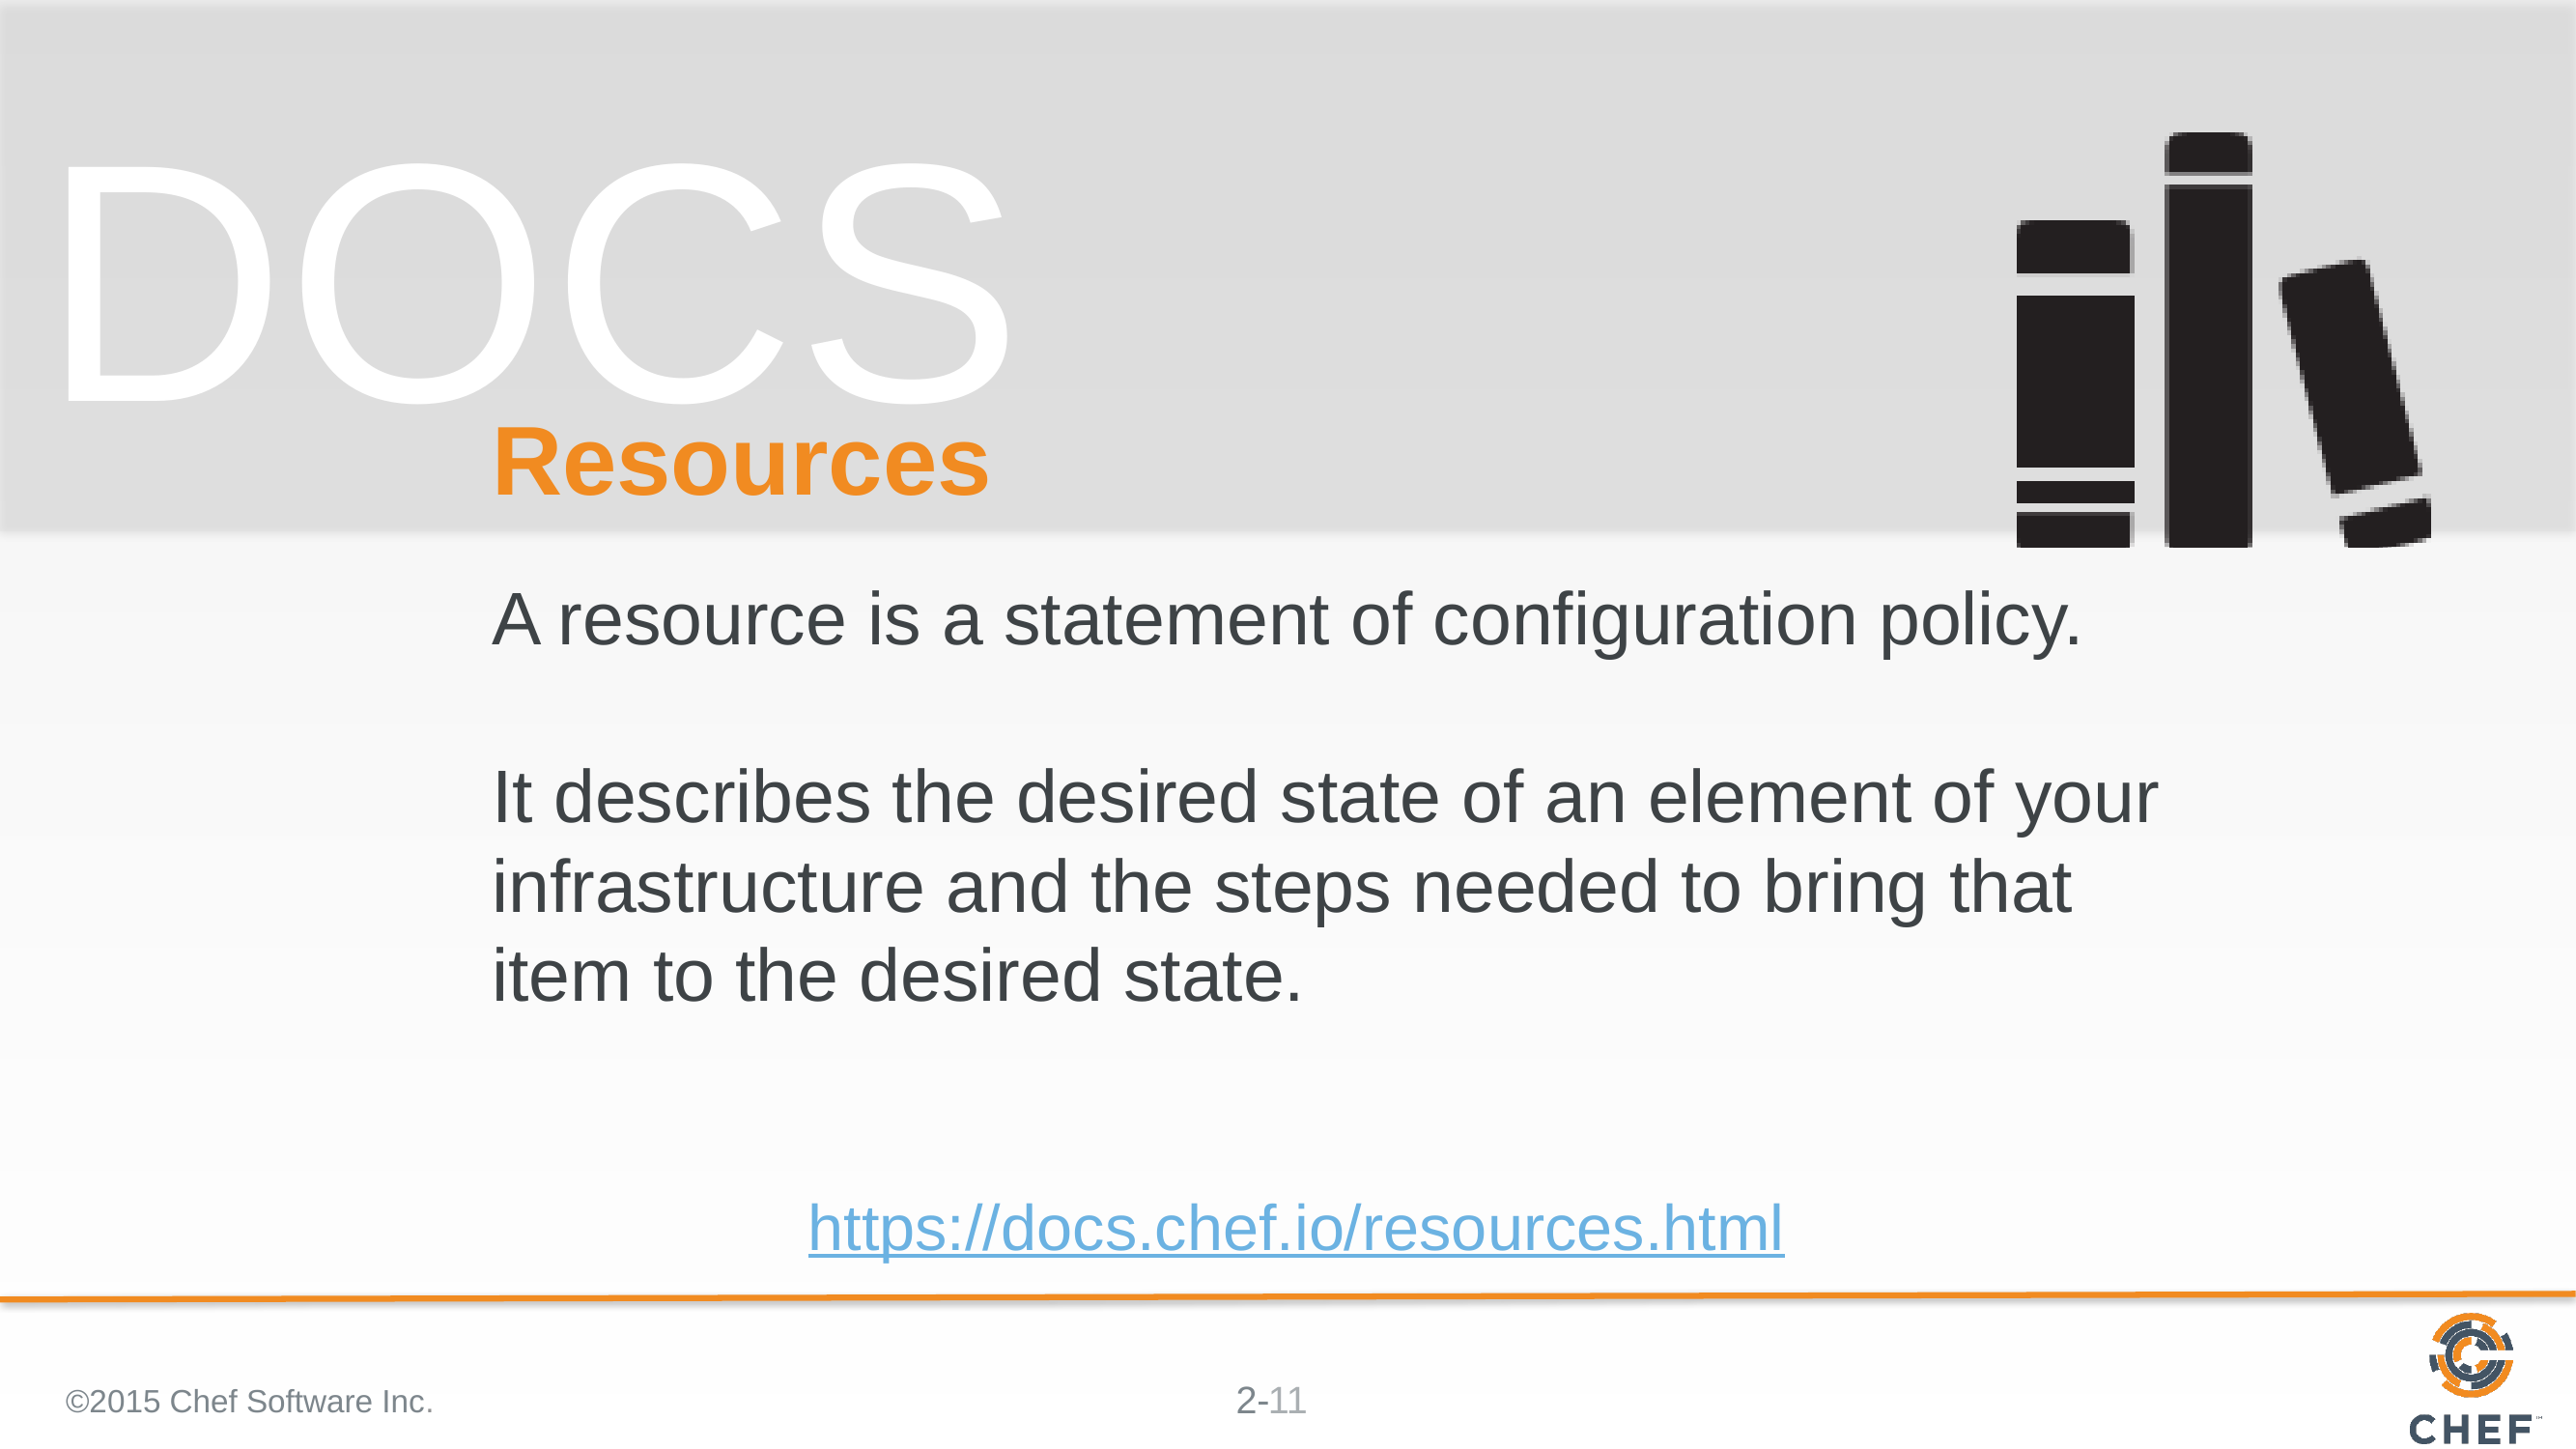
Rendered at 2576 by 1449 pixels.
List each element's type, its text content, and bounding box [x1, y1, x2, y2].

footer ©2015 Chef Software Inc. [51, 1359, 952, 1440]
slide_number 11 [998, 1359, 1578, 1437]
title Resources [477, 395, 2217, 531]
picture [2399, 1297, 2550, 1449]
list https://docs.chef.io/resources.html [589, 1185, 2003, 1269]
subtitle A resource is a statement of configuration policy. It describes the desired state of an element of your infrastructure and the steps needed to bring that item to the desired state. [477, 555, 2217, 1087]
